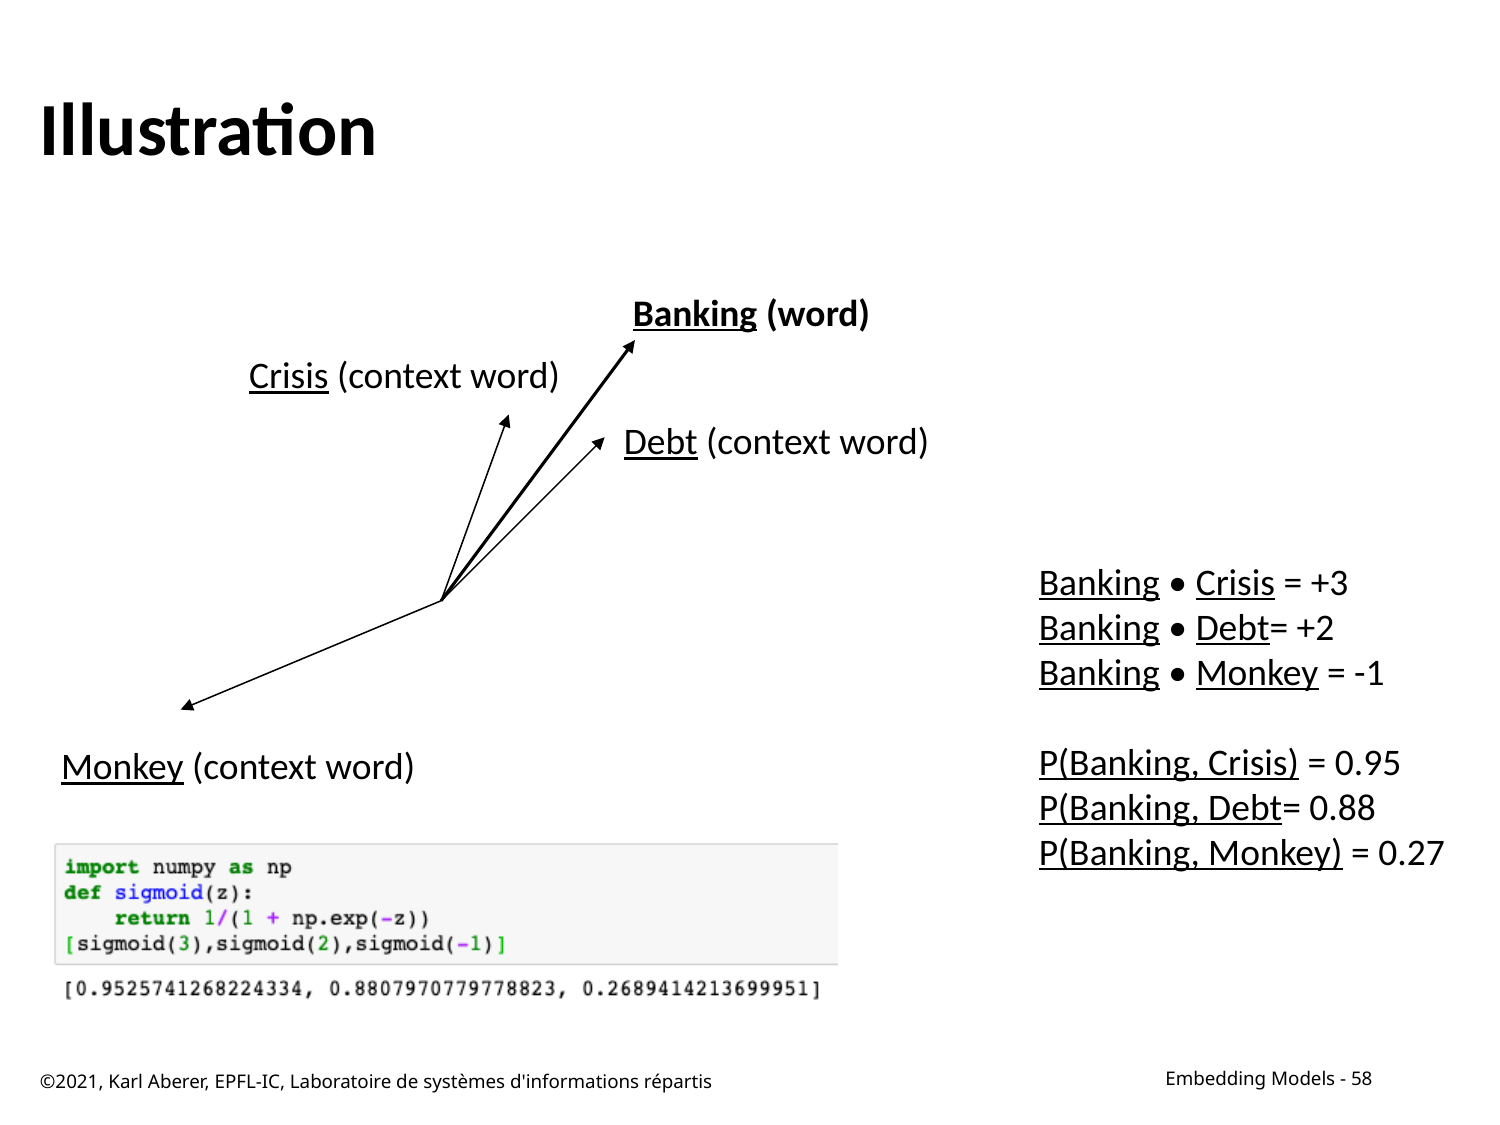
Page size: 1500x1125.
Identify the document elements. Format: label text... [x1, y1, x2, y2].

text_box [440, 414, 509, 601]
picture [44, 836, 838, 1006]
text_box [180, 600, 442, 710]
text_box Debt (context word) [640, 409, 945, 470]
text_box Monkey (context word) [46, 734, 431, 795]
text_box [440, 339, 636, 601]
text_box Banking • Crisis = +3 Banking • Debt= +2 Banking • Monkey = -1 P(Banking, Crisis) = 0.95 P(Banking, Debt= 0.88 P(Banking, Monkey) = 0.27 [1024, 550, 1500, 1016]
footer ©2021, Karl Aberer, EPFL-IC, Laboratoire de systèmes d'informations répartis [24, 1062, 988, 1101]
text_box Banking (word) [618, 281, 886, 341]
text_box Crisis (context word) [234, 343, 436, 404]
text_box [515, 437, 605, 601]
title Illustration [24, 49, 1388, 201]
